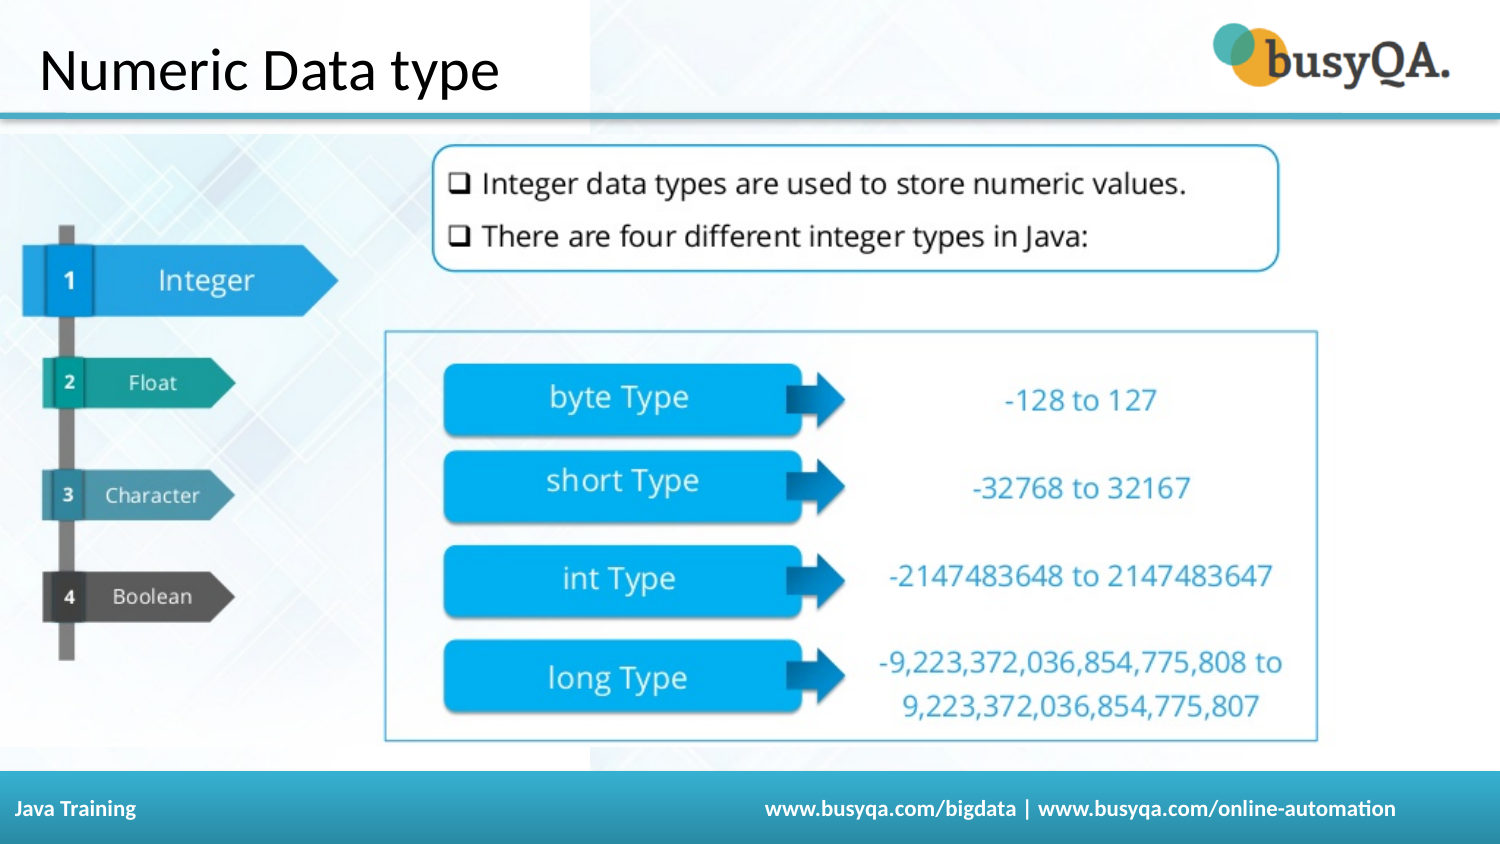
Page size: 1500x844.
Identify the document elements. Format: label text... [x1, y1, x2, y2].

picture [0, 119, 1500, 772]
title Numeric Data type [24, 21, 1375, 110]
picture [0, 0, 1500, 113]
